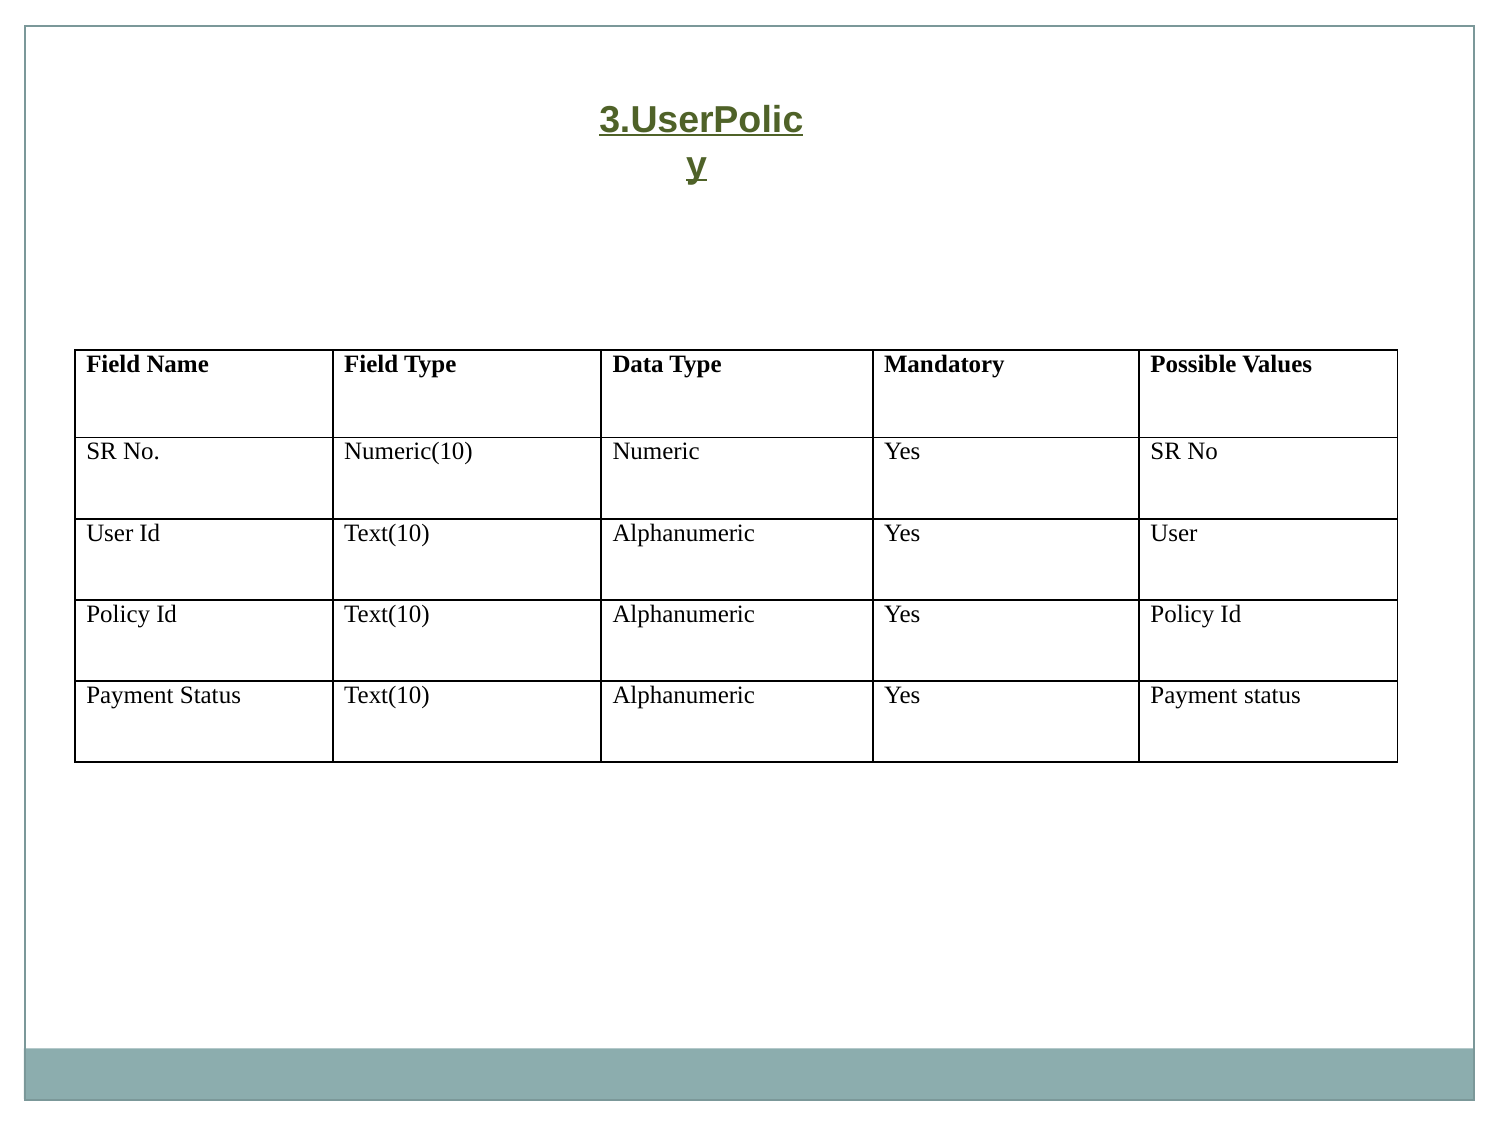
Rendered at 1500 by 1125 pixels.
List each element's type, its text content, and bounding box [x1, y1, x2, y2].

table_cell User [1140, 520, 1397, 599]
table_cell Yes [874, 682, 1138, 761]
table_cell Text(10) [334, 520, 600, 599]
table_cell Yes [874, 438, 1138, 518]
table_cell Text(10) [334, 682, 600, 761]
table_cell Policy Id [1140, 601, 1397, 680]
text_box 3.UserPolicy [569, 87, 824, 148]
table_cell Alphanumeric [602, 601, 872, 680]
table_cell Numeric [602, 438, 872, 518]
table_cell Payment status [1140, 682, 1397, 761]
table_header Field Type [334, 351, 600, 437]
table_cell Alphanumeric [602, 520, 872, 599]
table_cell SR No. [76, 438, 332, 518]
table_cell Alphanumeric [602, 682, 872, 761]
table_header Data Type [602, 351, 872, 437]
table_header Mandatory [874, 351, 1138, 437]
table_cell Yes [874, 601, 1138, 680]
table_cell Payment Status [76, 682, 332, 761]
table_header Field Name [76, 351, 332, 437]
table_cell Policy Id [76, 601, 332, 680]
table_cell Yes [874, 520, 1138, 599]
table_cell SR No [1140, 438, 1397, 518]
table_cell Text(10) [334, 601, 600, 680]
table_cell Numeric(10) [334, 438, 600, 518]
table_header Possible Values [1140, 351, 1397, 437]
table_cell User Id [76, 520, 332, 599]
